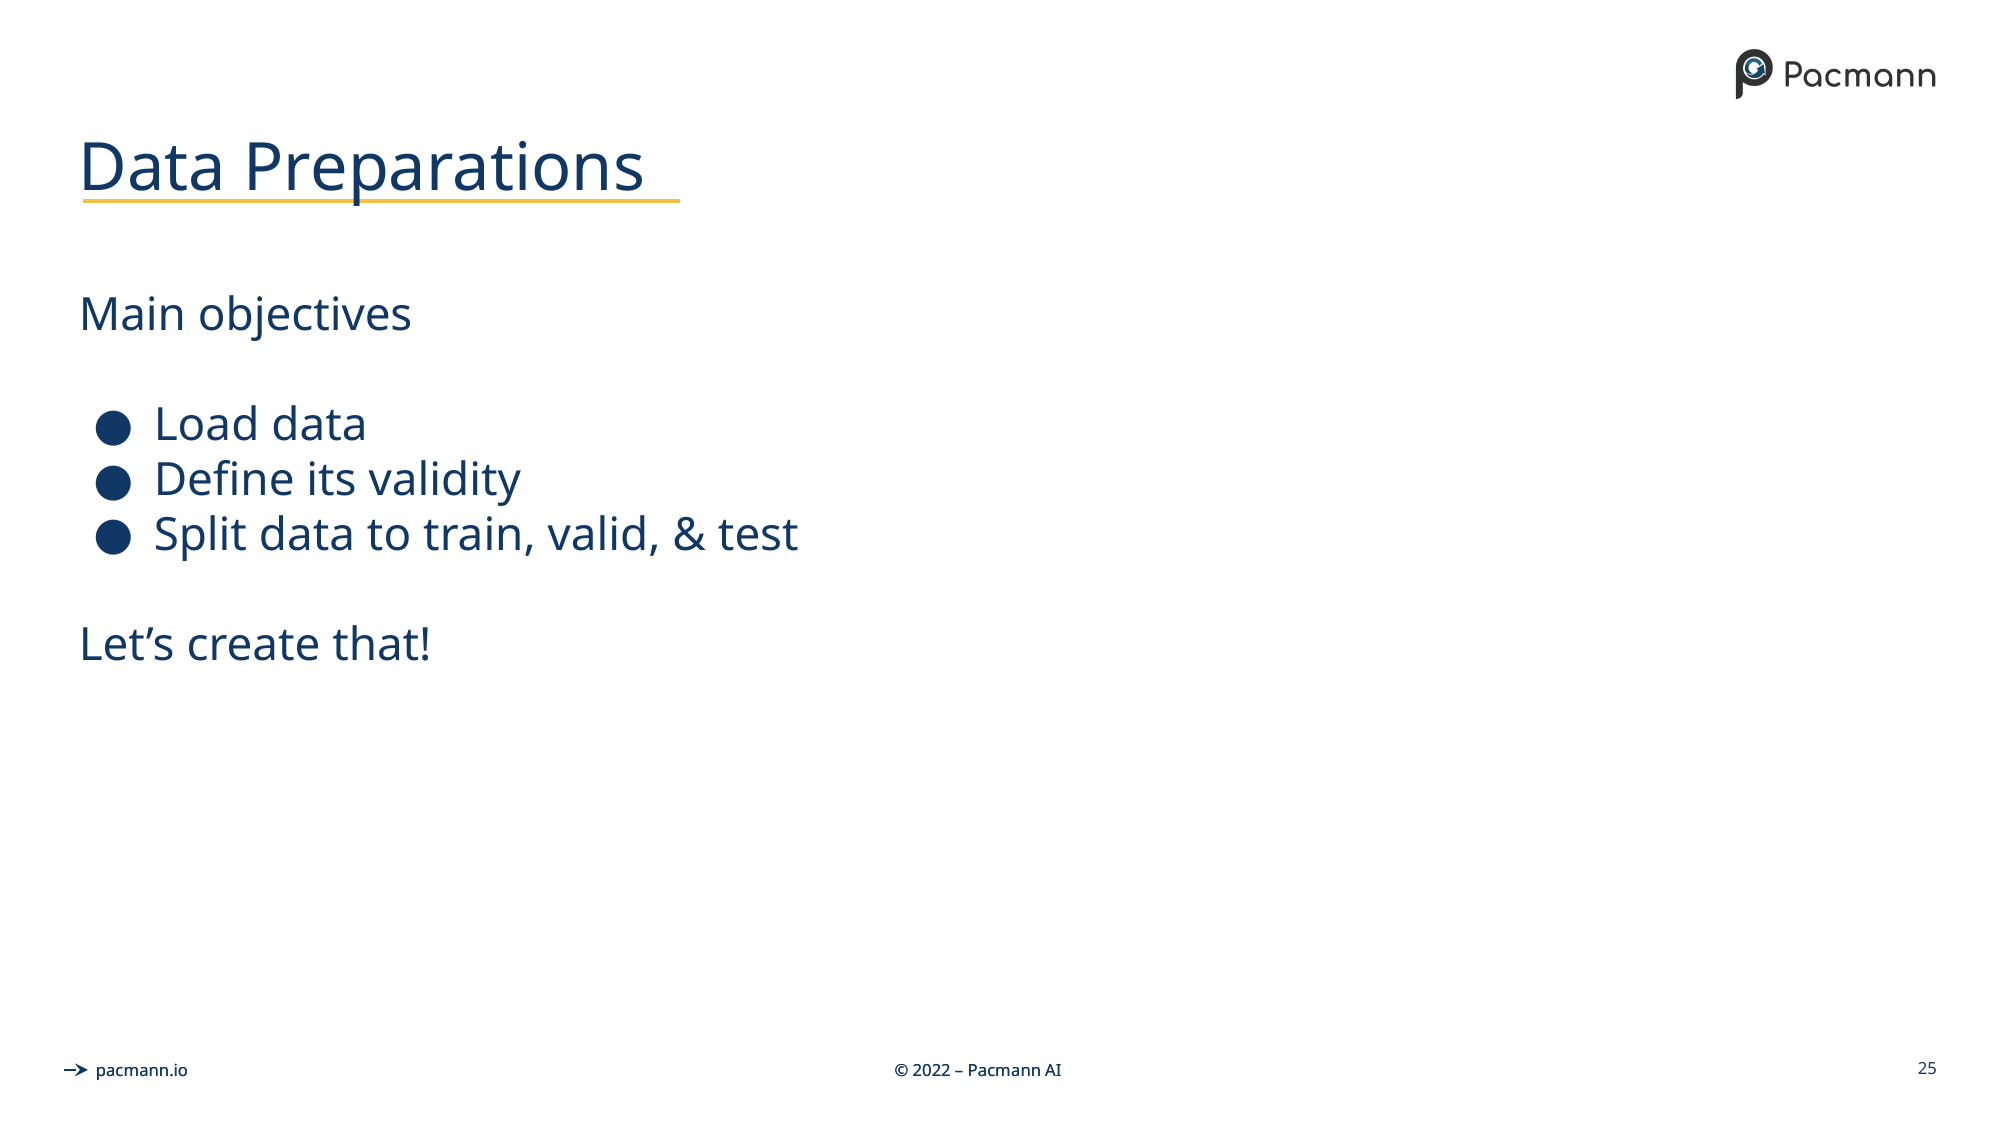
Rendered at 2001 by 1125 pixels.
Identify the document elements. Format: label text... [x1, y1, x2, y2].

text_box Main objectives Load data Define its validity Split data to train, valid, & test Let’s create that! [63, 277, 1897, 678]
picture [1707, 36, 1966, 112]
title Data Preparations [63, 59, 1952, 278]
